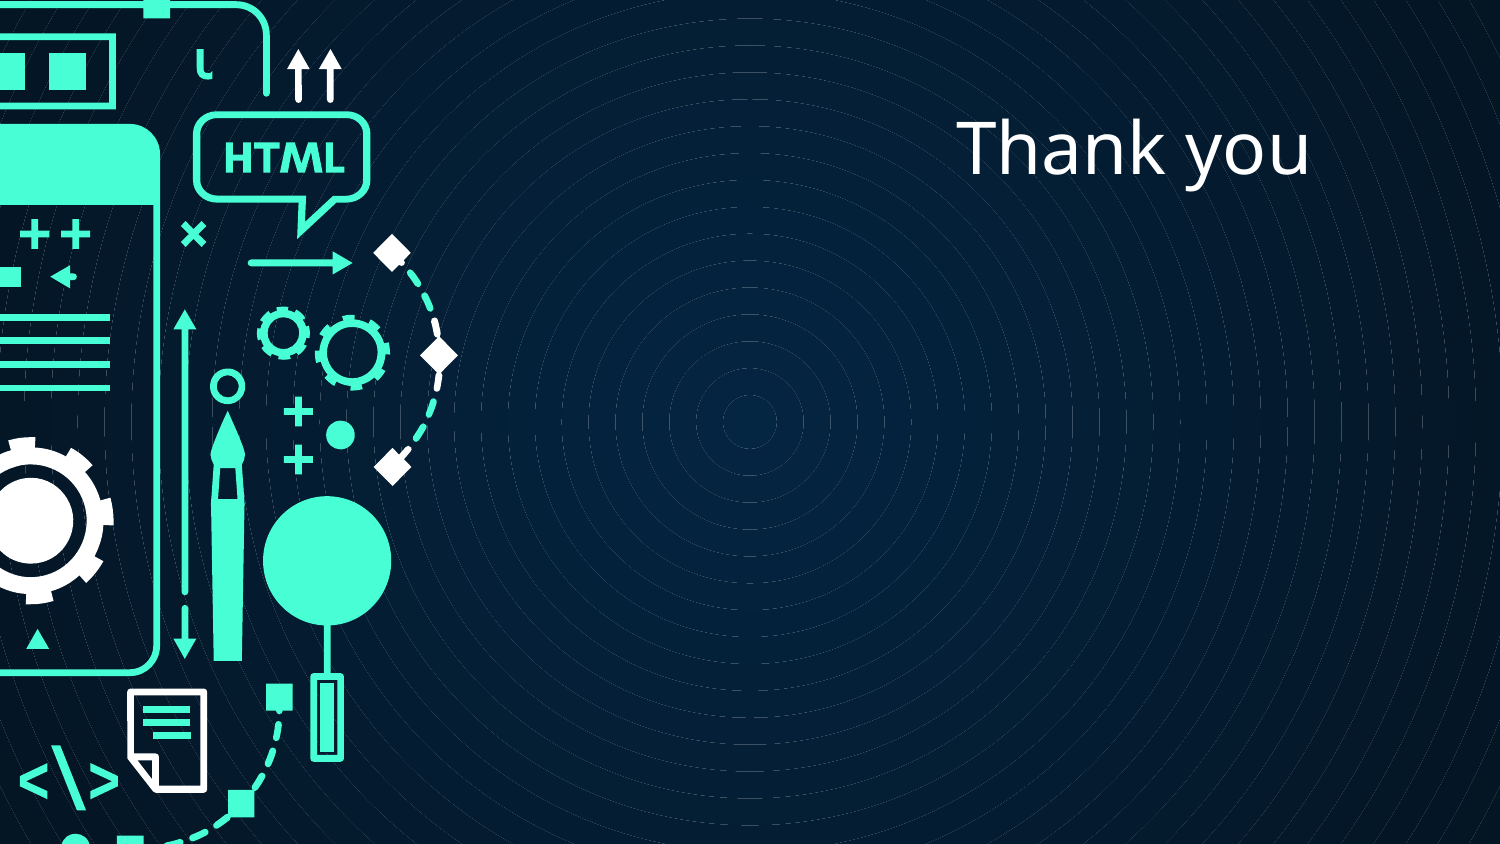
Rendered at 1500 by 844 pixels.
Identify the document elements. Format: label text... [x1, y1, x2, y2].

title Thank you [463, 104, 1328, 205]
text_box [0, 0, 459, 844]
